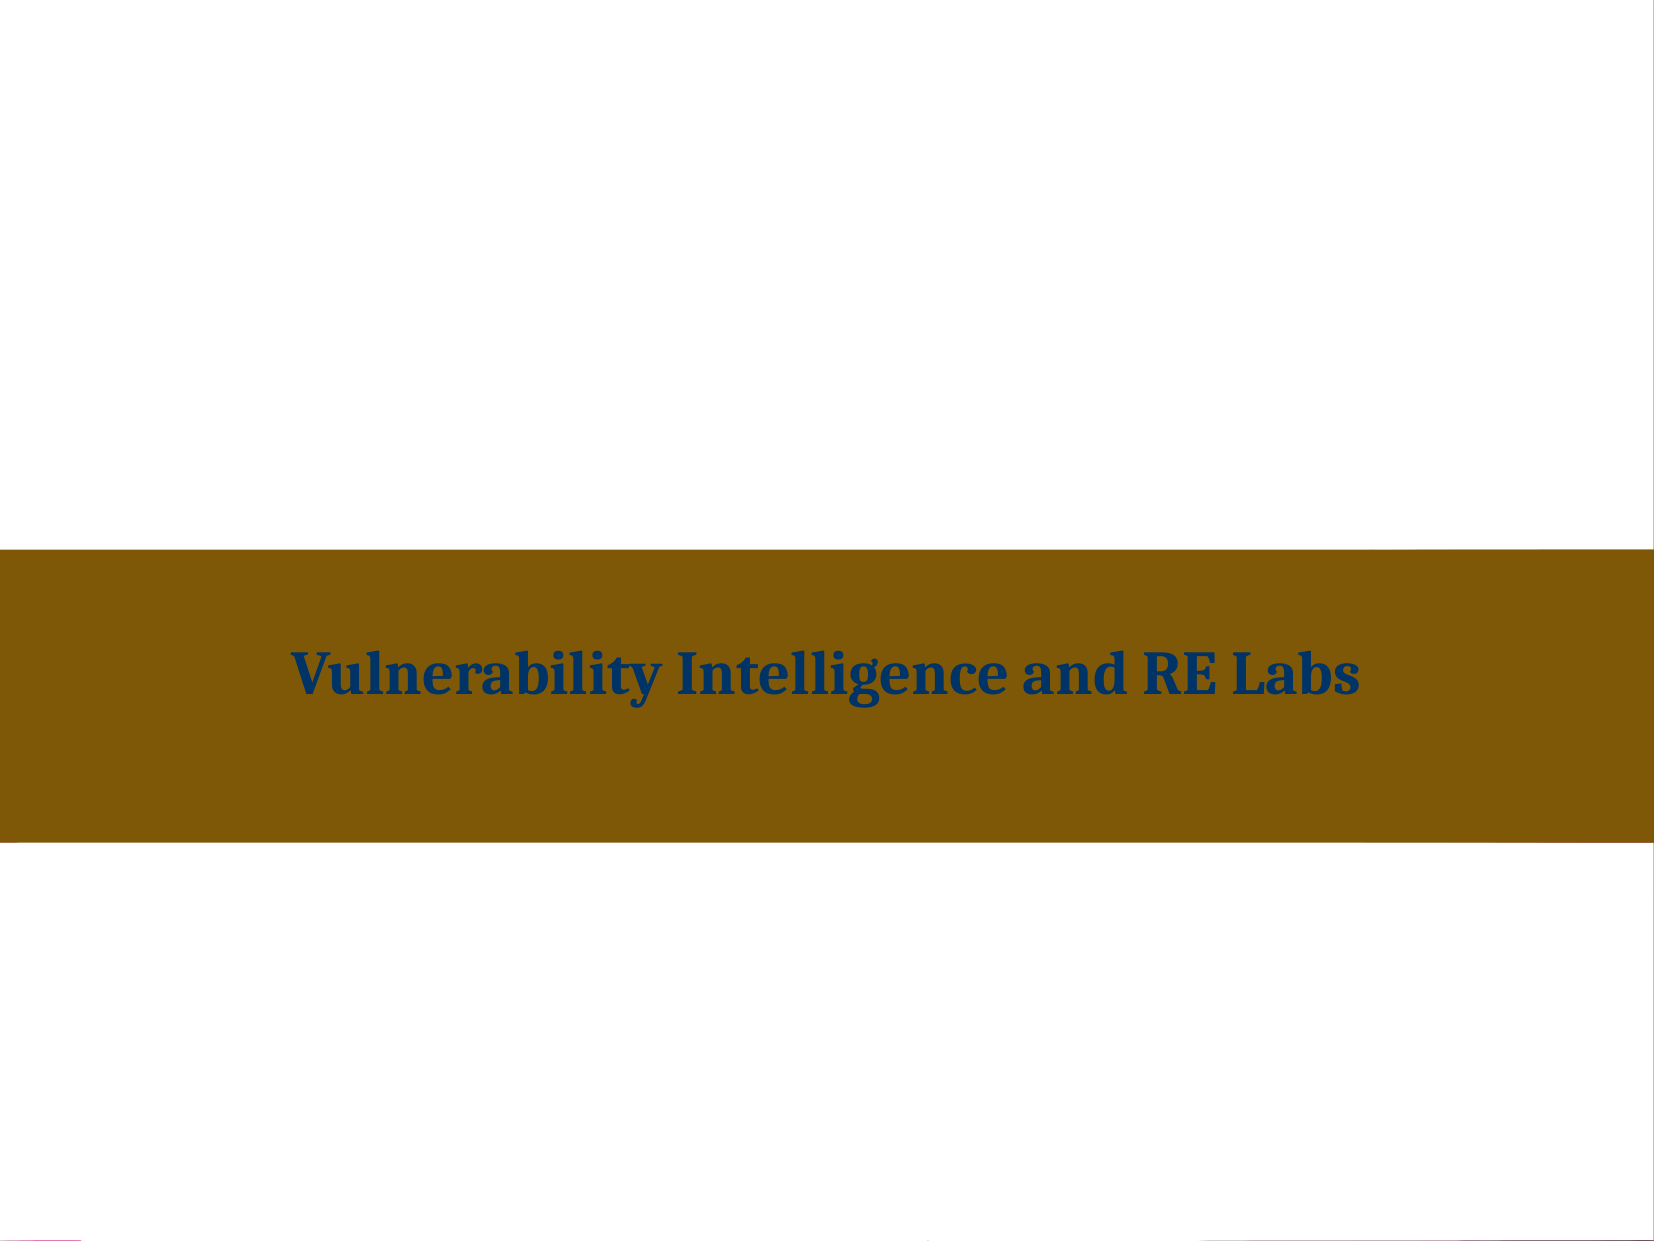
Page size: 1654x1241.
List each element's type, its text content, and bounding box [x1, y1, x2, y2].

text_box [0, 843, 1654, 1241]
text_box [0, 0, 1654, 549]
text_box Vulnerability Intelligence and RE Labs [0, 549, 1654, 843]
